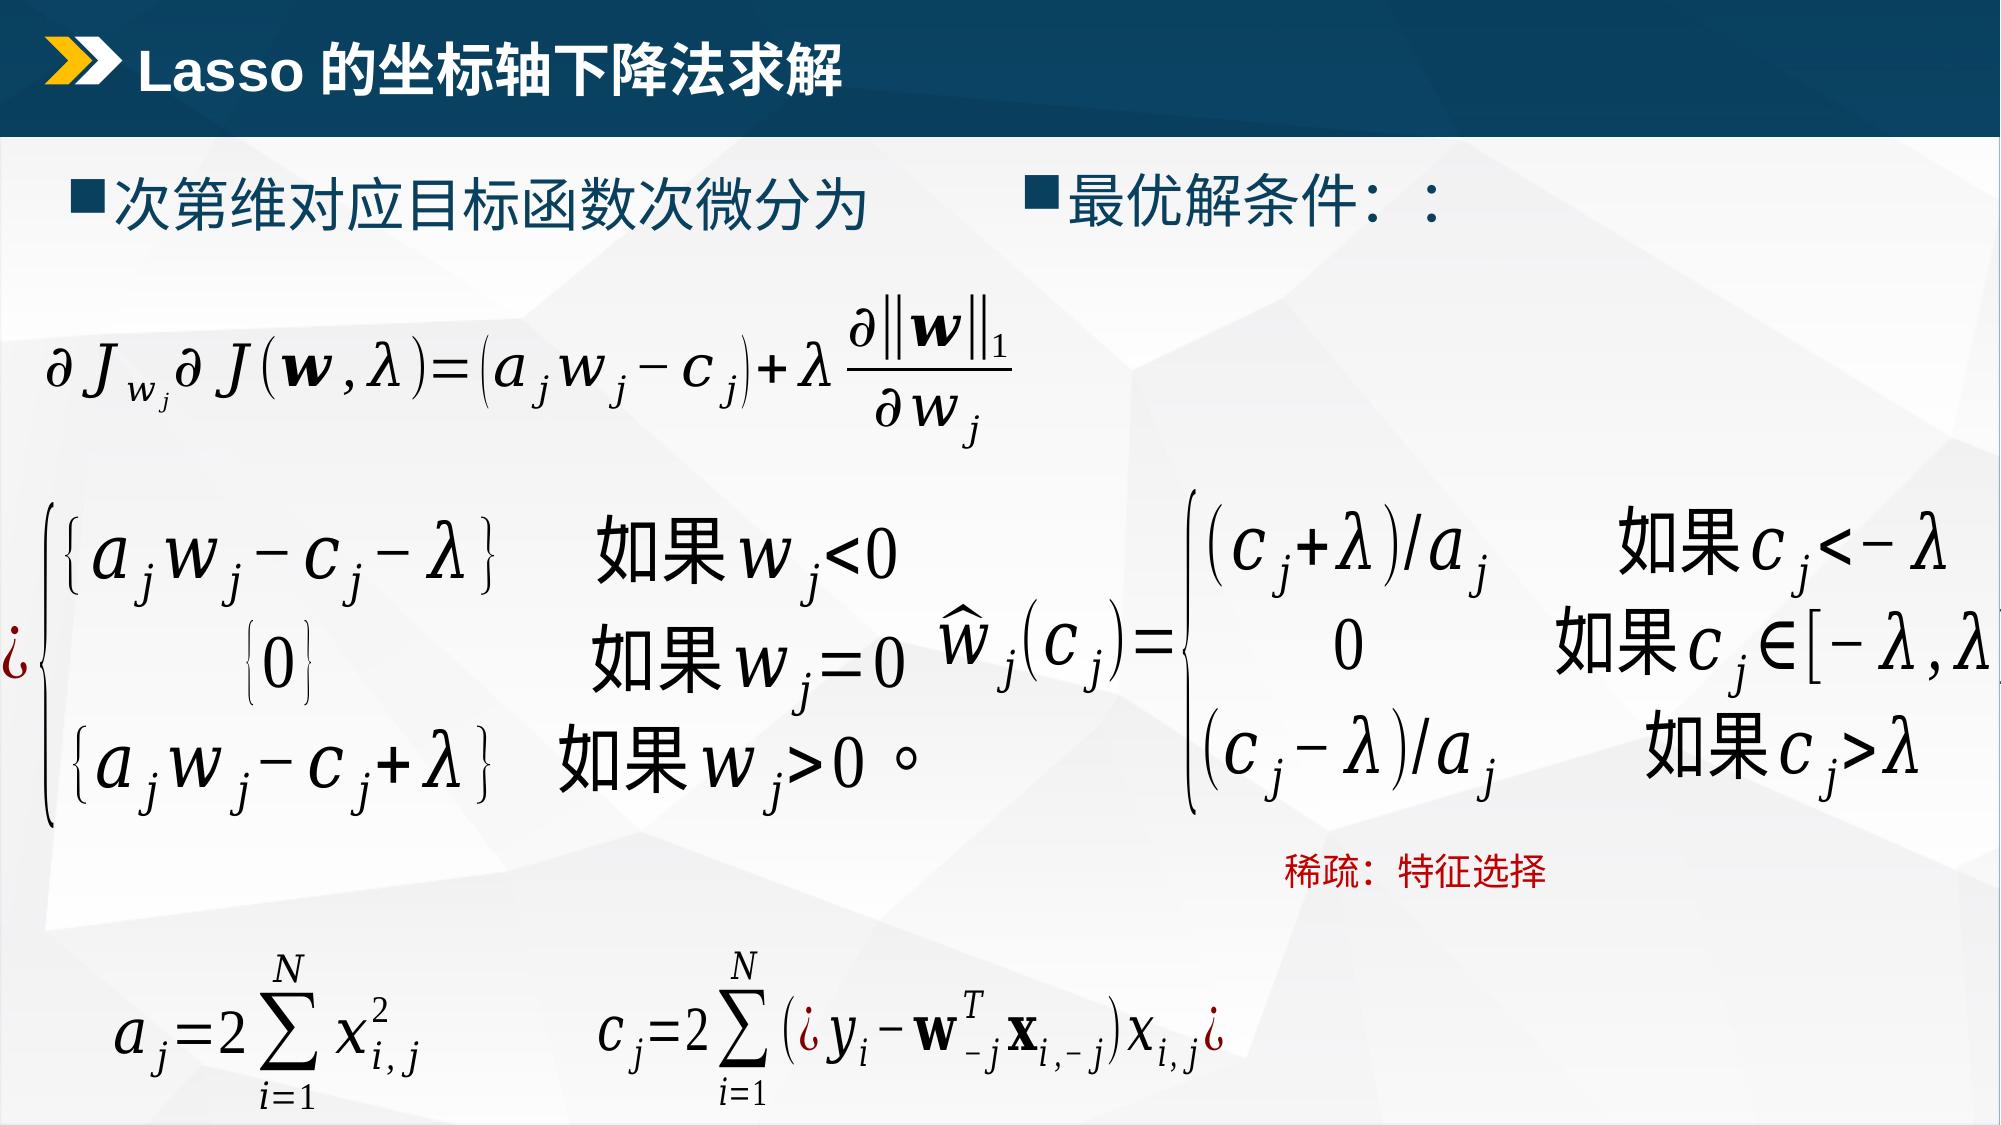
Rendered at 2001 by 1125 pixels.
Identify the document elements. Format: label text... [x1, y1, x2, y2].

title Lasso的坐标轴下降法求解 [122, 33, 1755, 124]
text_box 稀疏：特征选择 [1270, 840, 1563, 901]
picture [0, 0, 2000, 1125]
